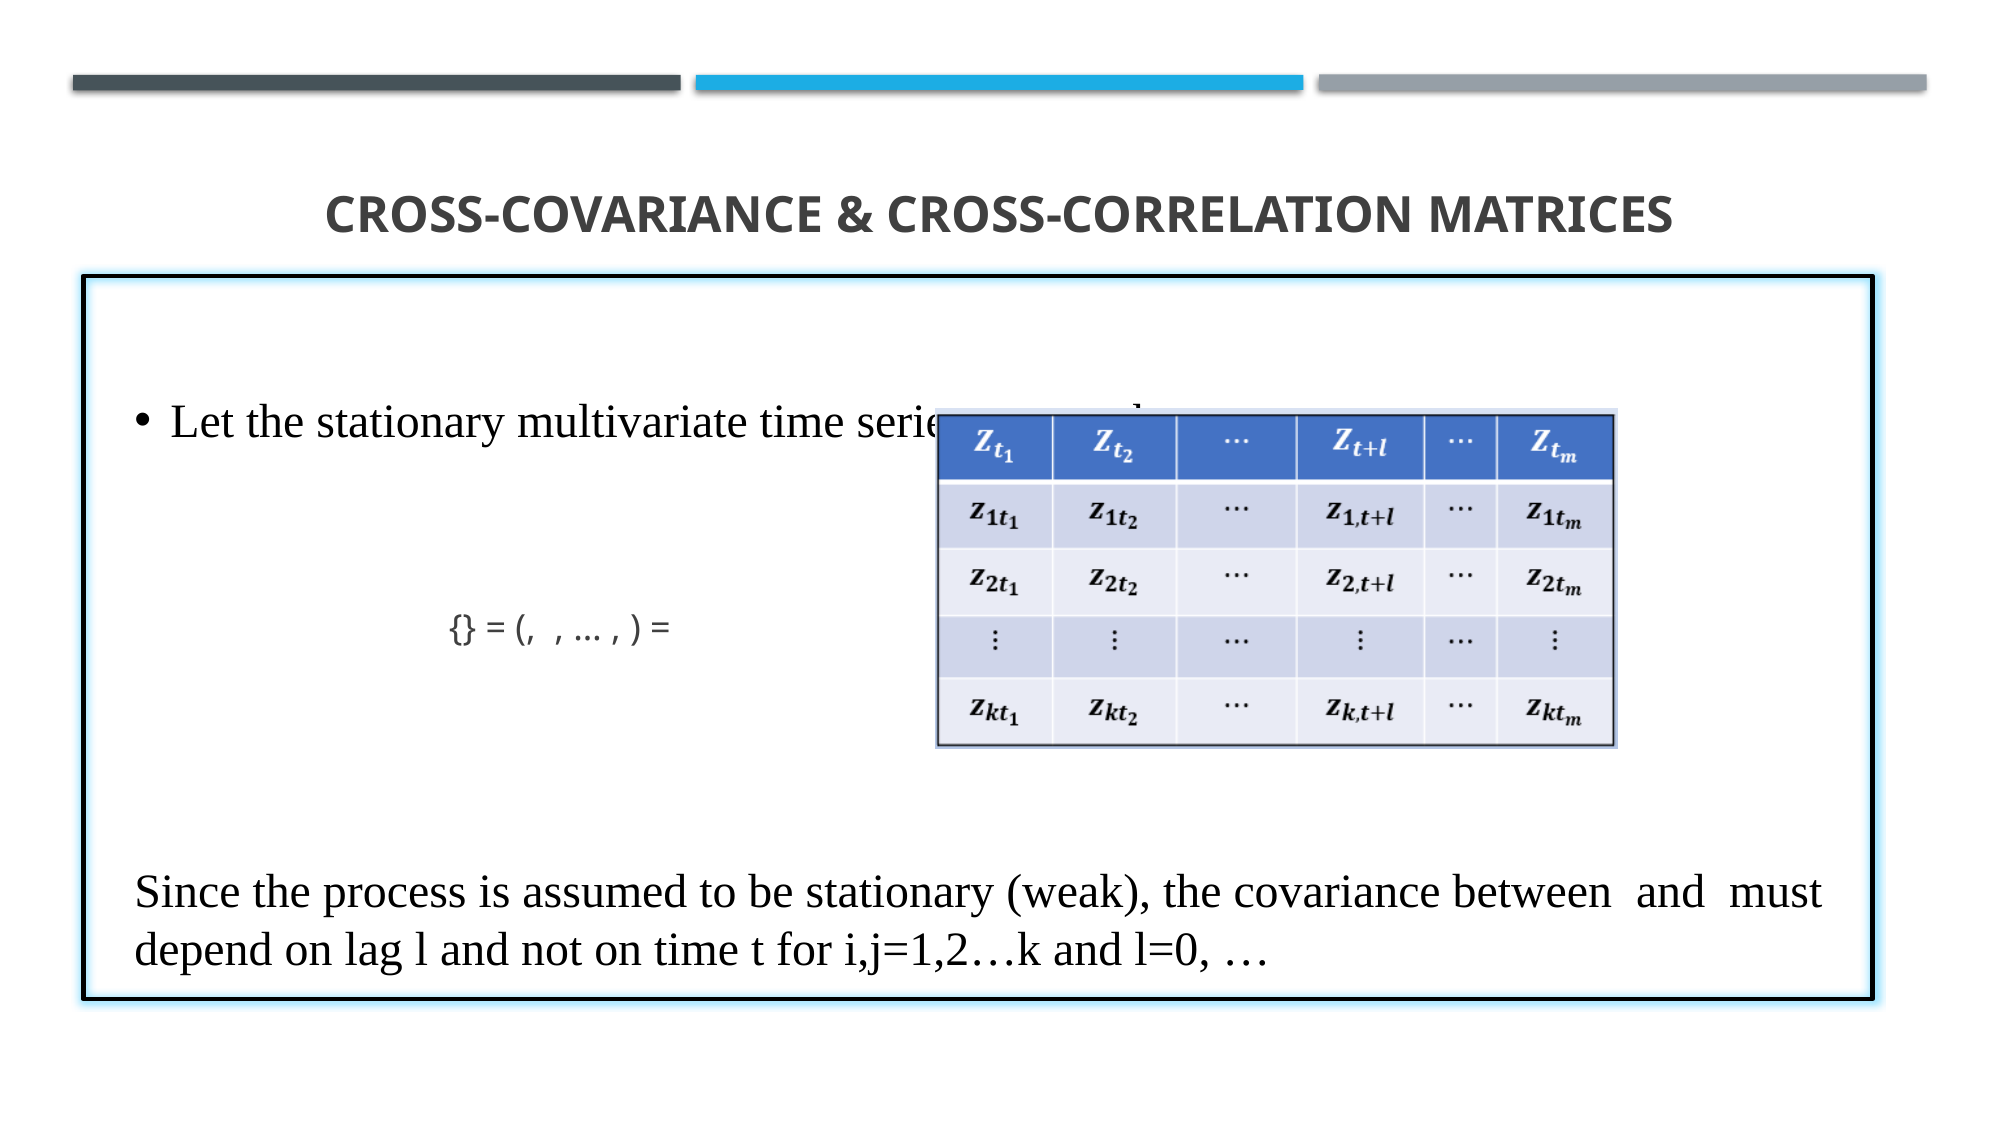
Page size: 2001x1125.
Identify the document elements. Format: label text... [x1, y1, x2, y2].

title Cross-Covariance & Cross-Correlation Matrices [95, 115, 1905, 311]
text_box [81, 274, 1874, 1001]
picture [935, 407, 1619, 750]
